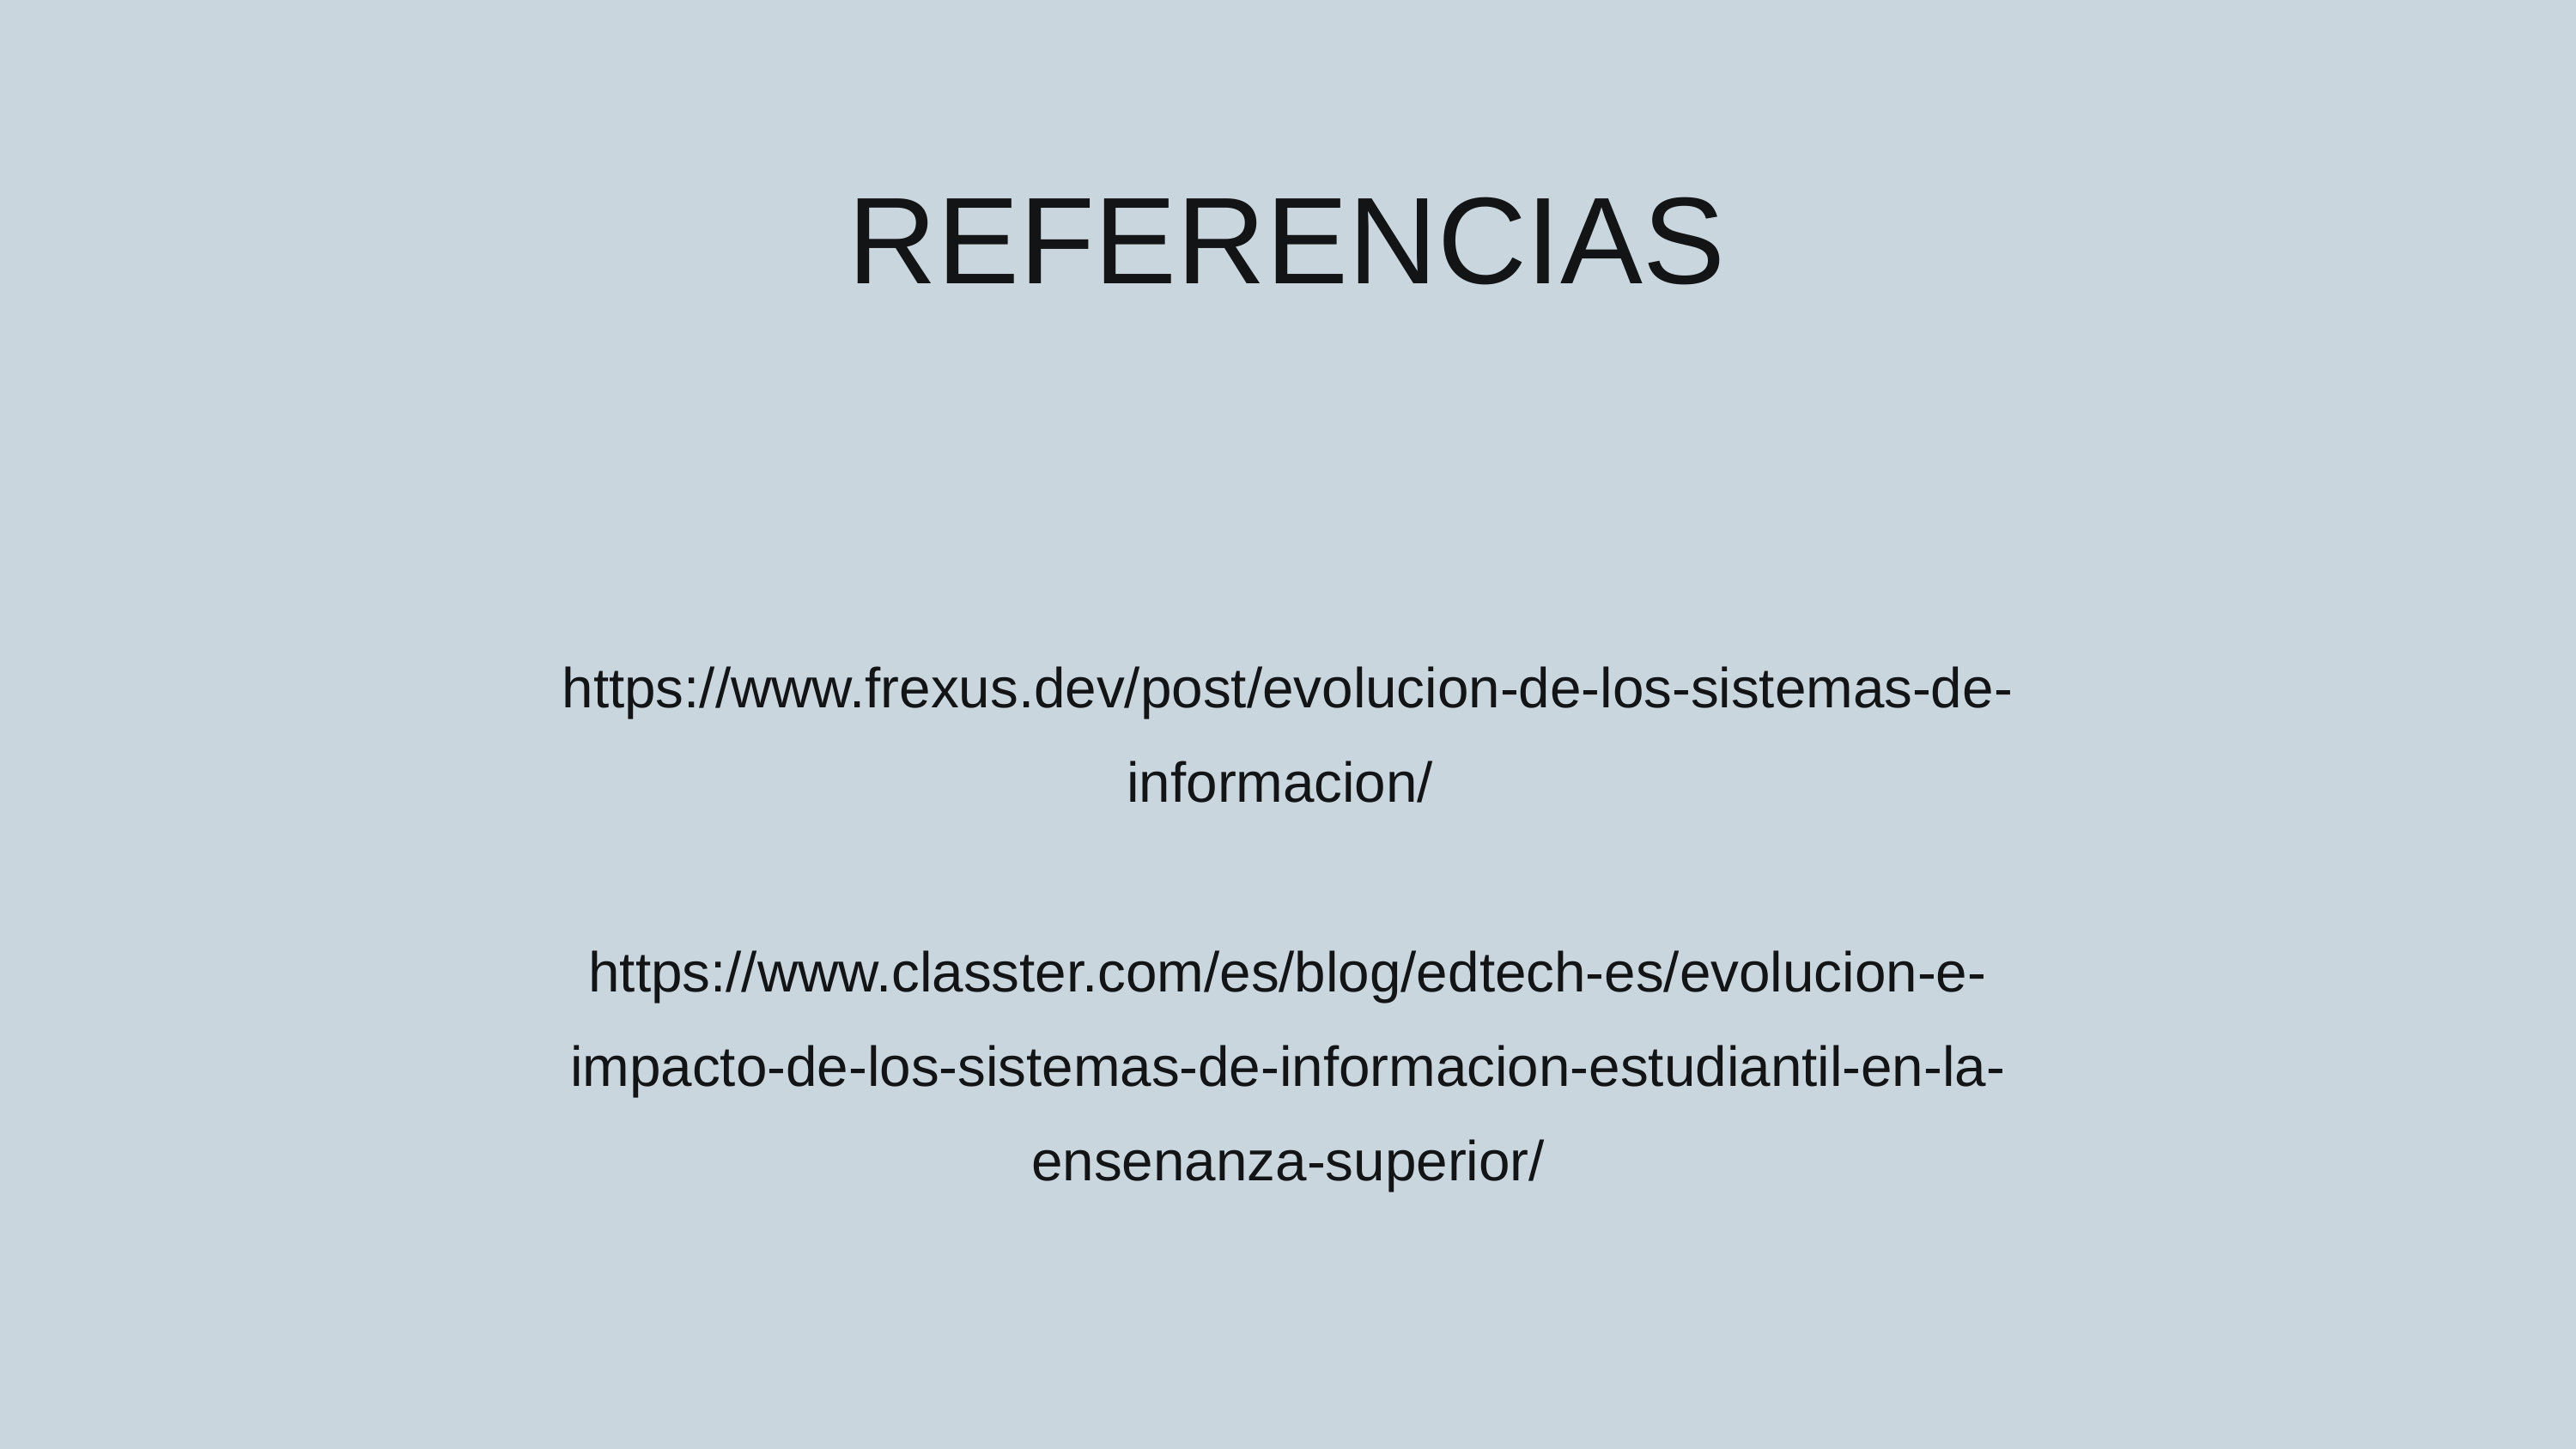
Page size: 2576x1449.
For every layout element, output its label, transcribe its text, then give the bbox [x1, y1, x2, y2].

text_box REFERENCIAS [353, 141, 2256, 308]
text_box https://www.frexus.dev/post/evolucion-de-los-sistemas-de-informacion/ https://www.classter.com/es/blog/edtech-es/evolucion-e-impacto-de-los-sistemas-de-informacion-estudiantil-en-la-ensenanza-superior/ [481, 624, 2095, 1192]
